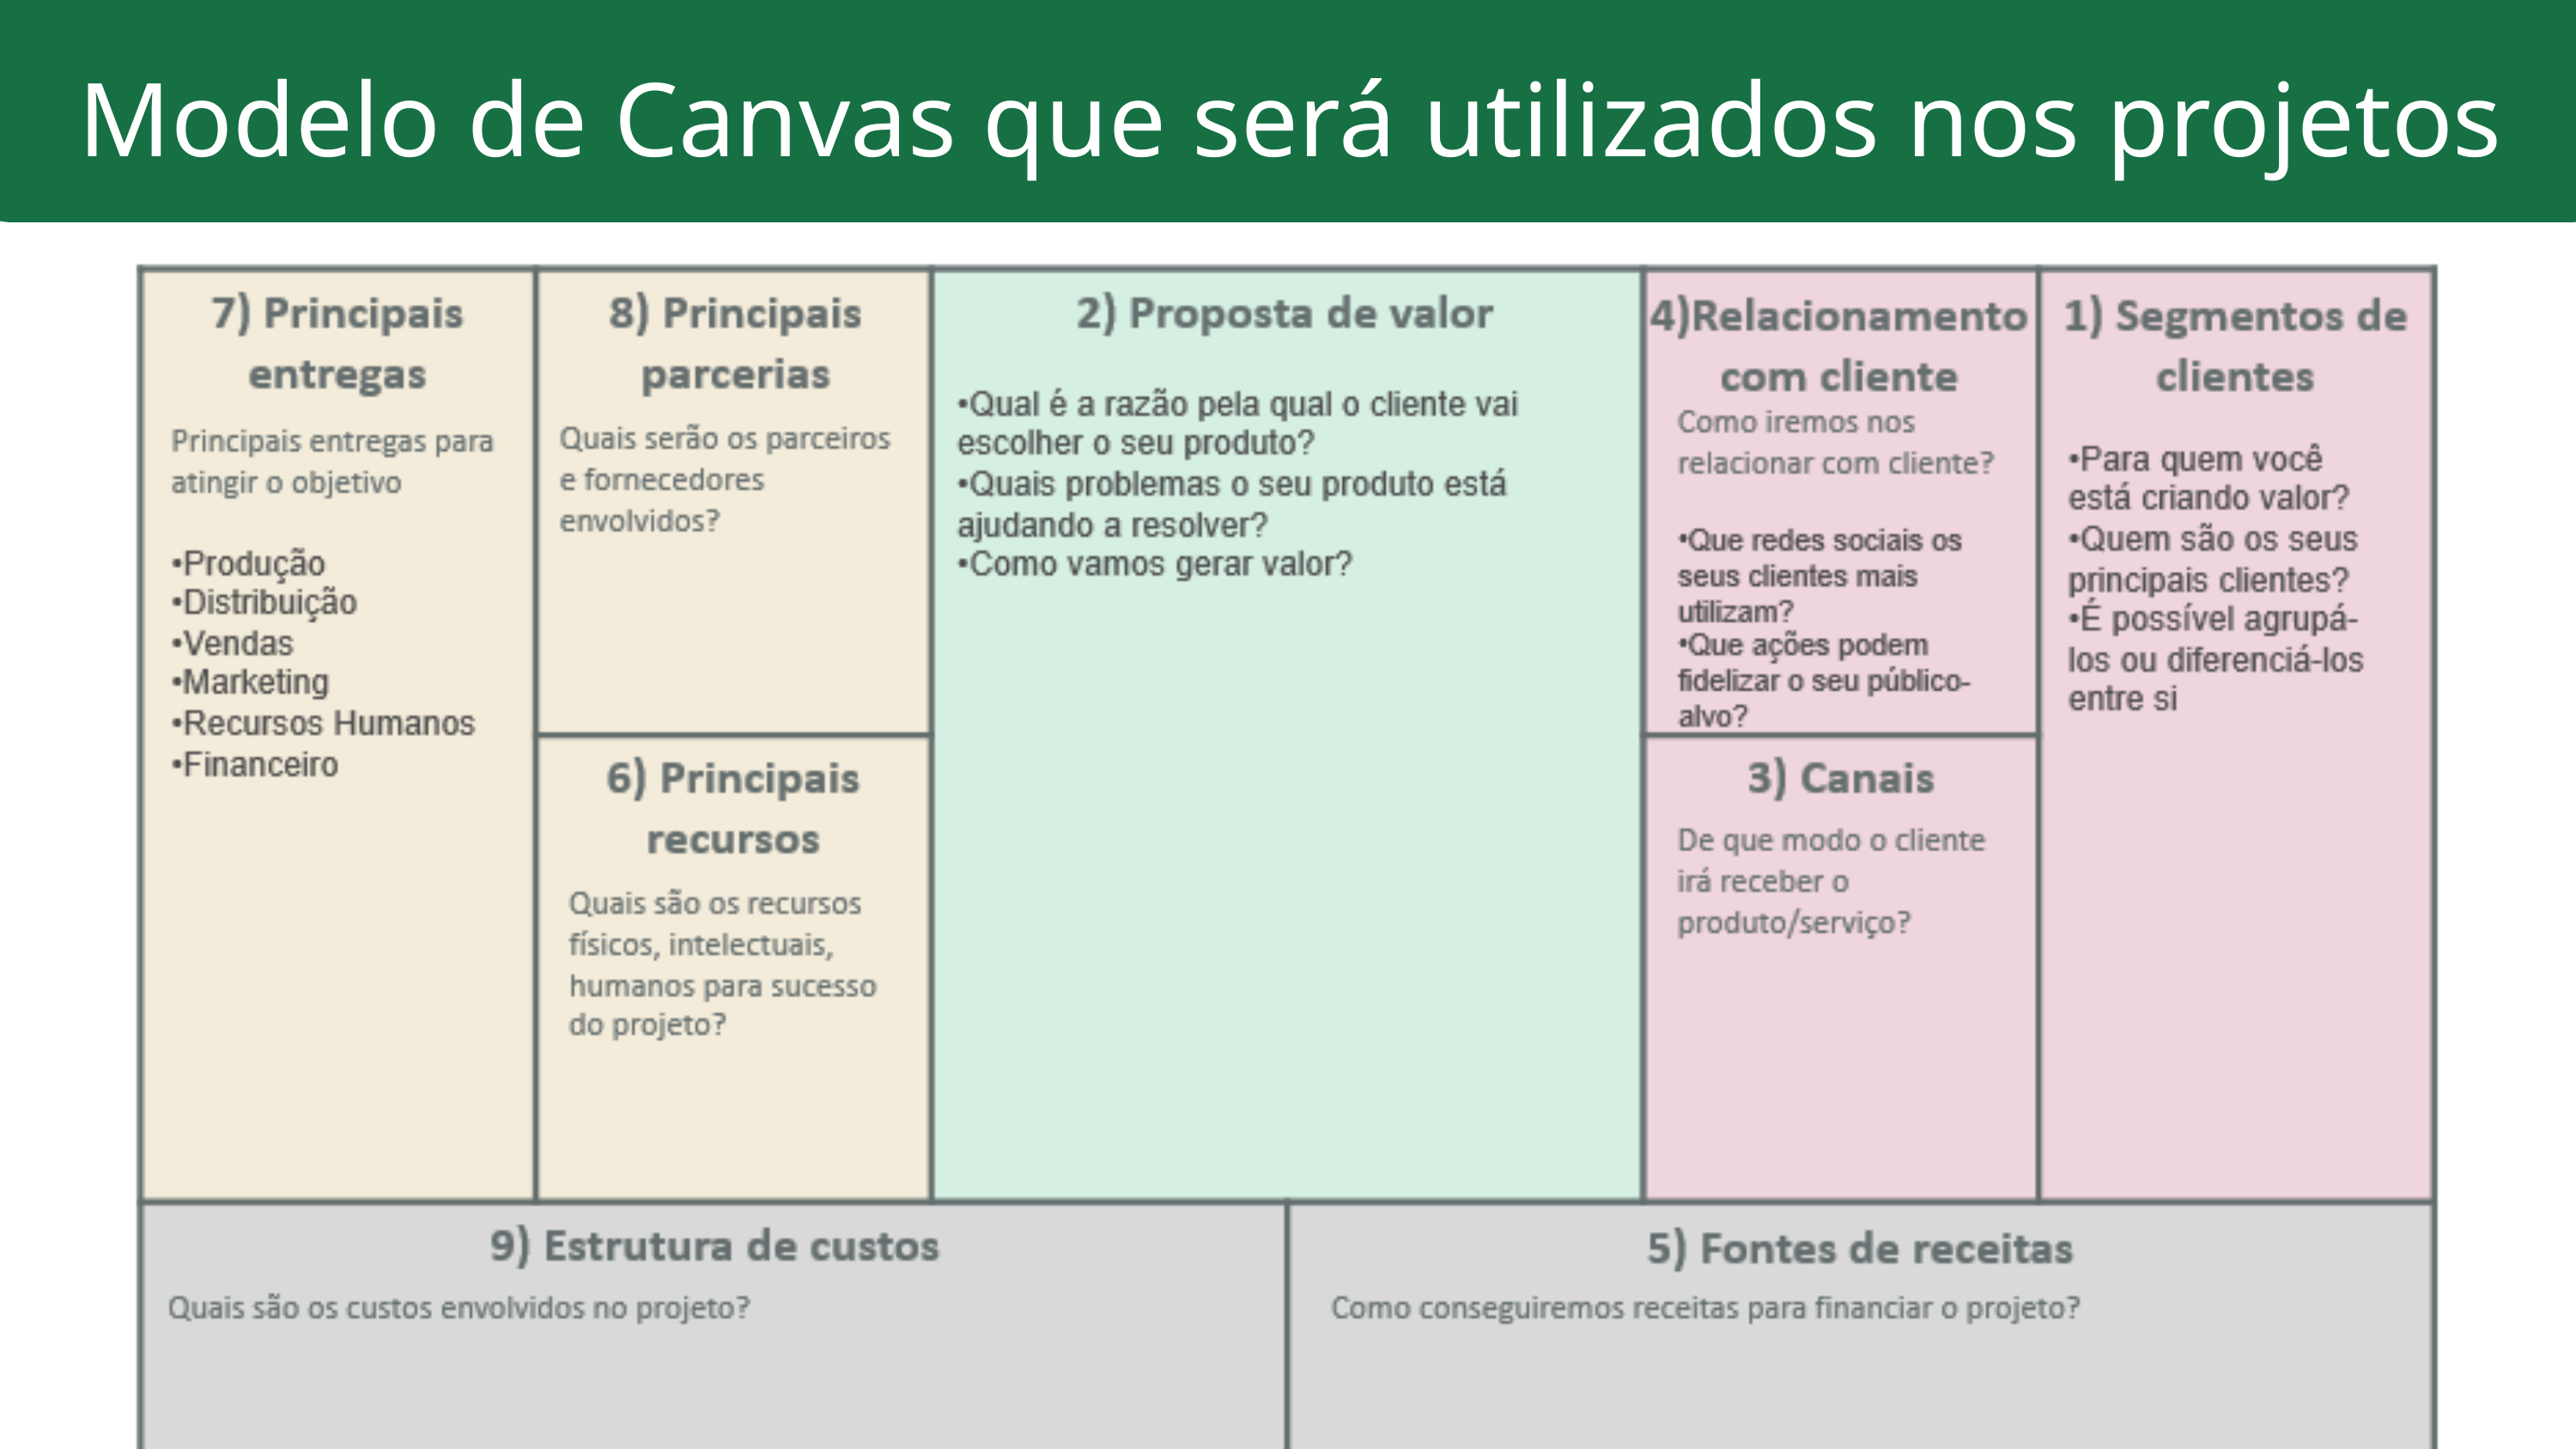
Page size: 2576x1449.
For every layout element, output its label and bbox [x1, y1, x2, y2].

text_box [0, 0, 2576, 223]
picture [135, 263, 2441, 1449]
